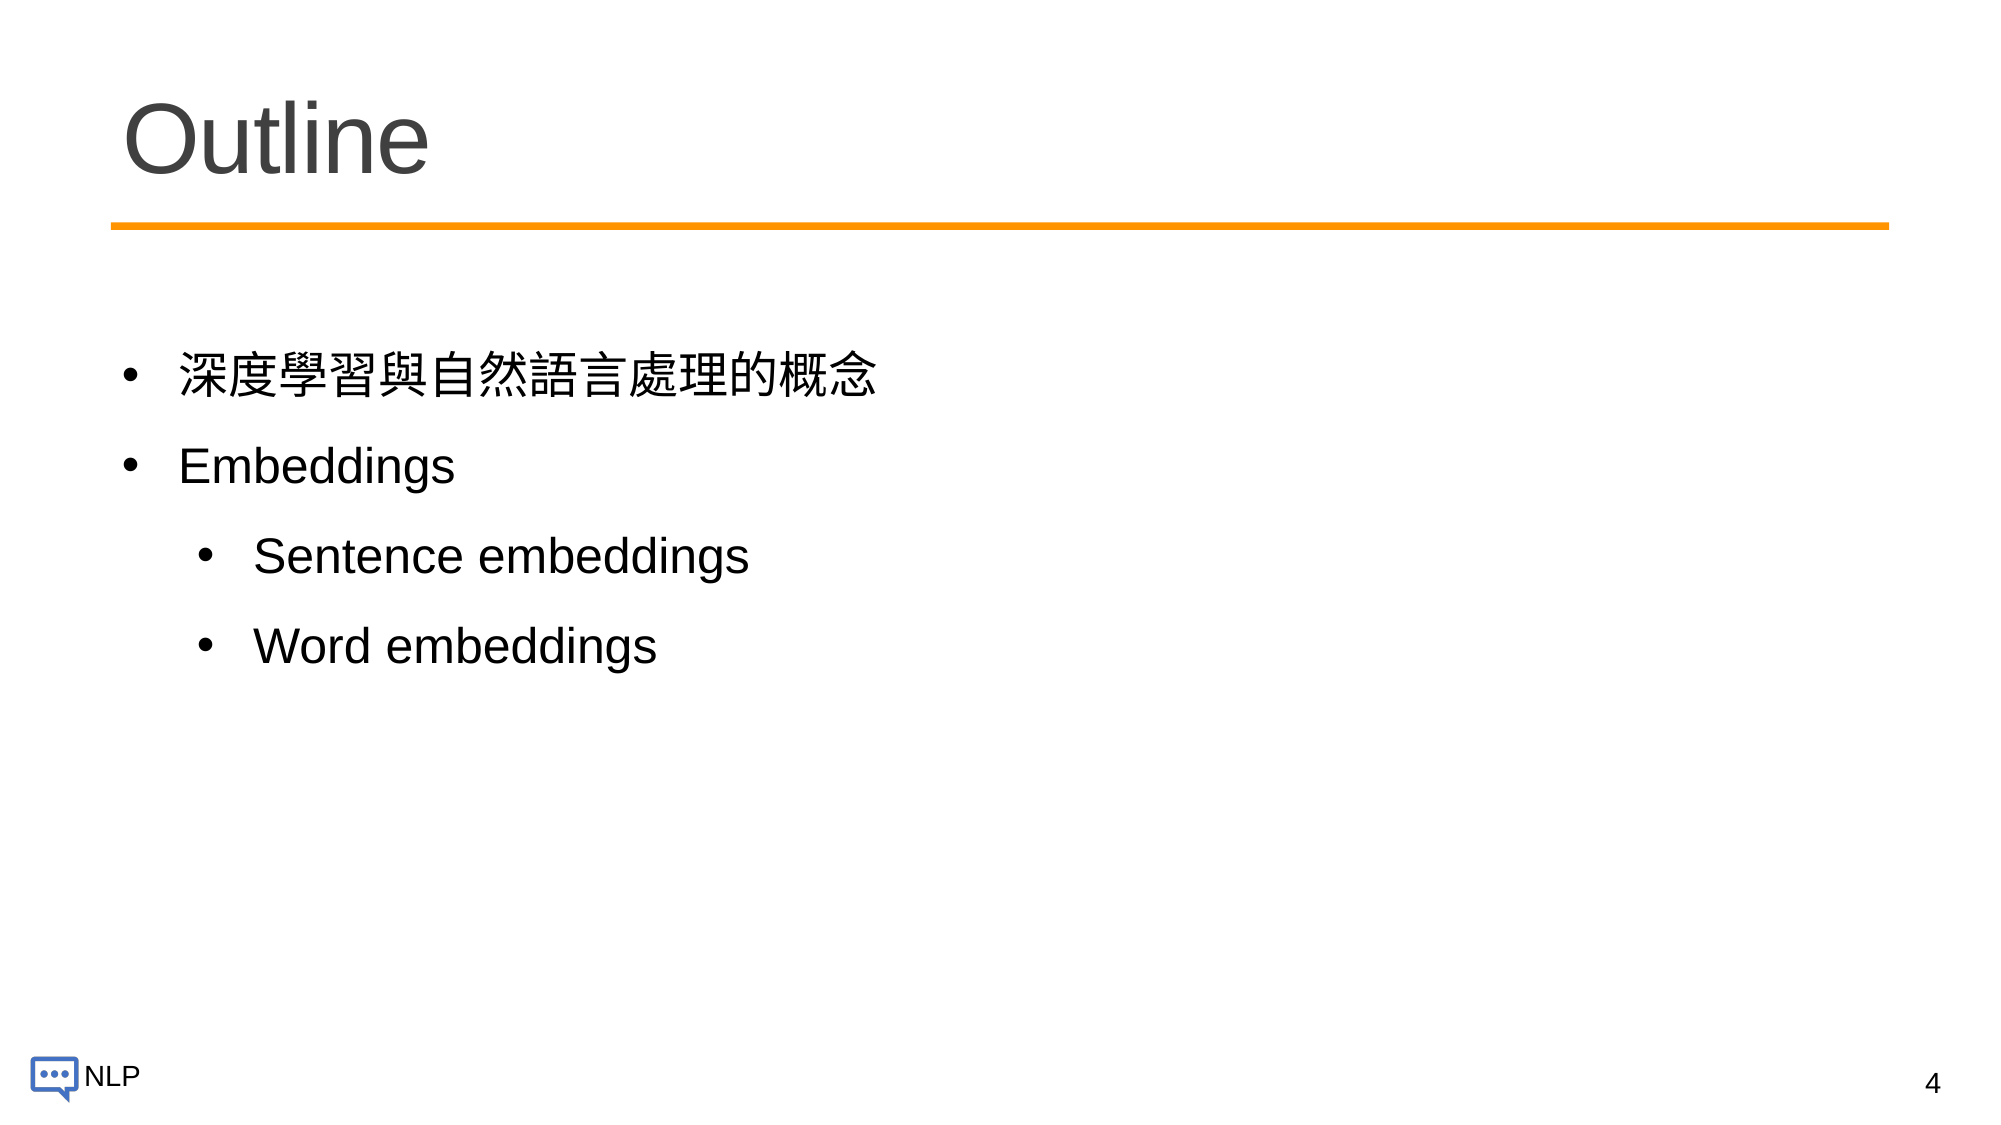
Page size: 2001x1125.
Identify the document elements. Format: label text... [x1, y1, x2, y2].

slide_number 4 [1740, 1052, 1957, 1113]
picture [23, 1047, 86, 1110]
title Outline [107, 58, 1899, 228]
text_box 深度學習與自然語言處理的概念 Embeddings Sentence embeddings Word embeddings [107, 306, 1899, 682]
